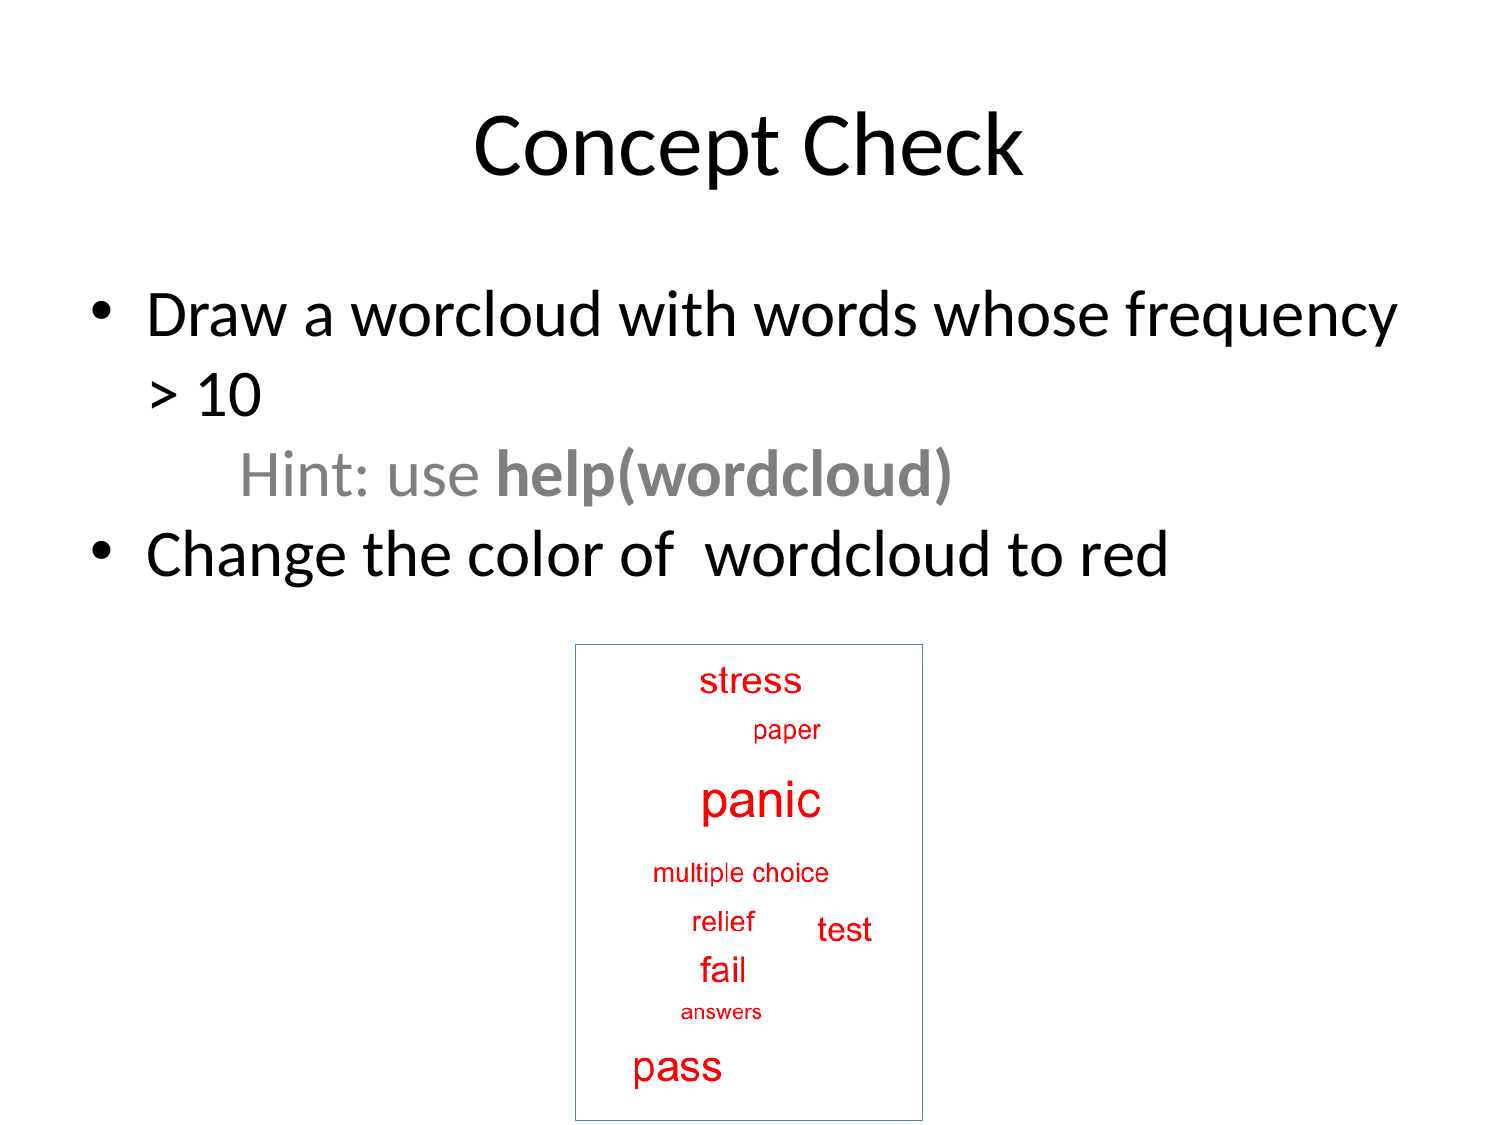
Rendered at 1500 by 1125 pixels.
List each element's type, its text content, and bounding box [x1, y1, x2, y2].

text_box Draw a worcloud with words whose frequency > 10 Hint: use help(wordcloud) Change the color of wordcloud to red [74, 262, 1425, 1005]
text_box Concept Check [74, 45, 1425, 233]
picture [574, 644, 924, 1121]
